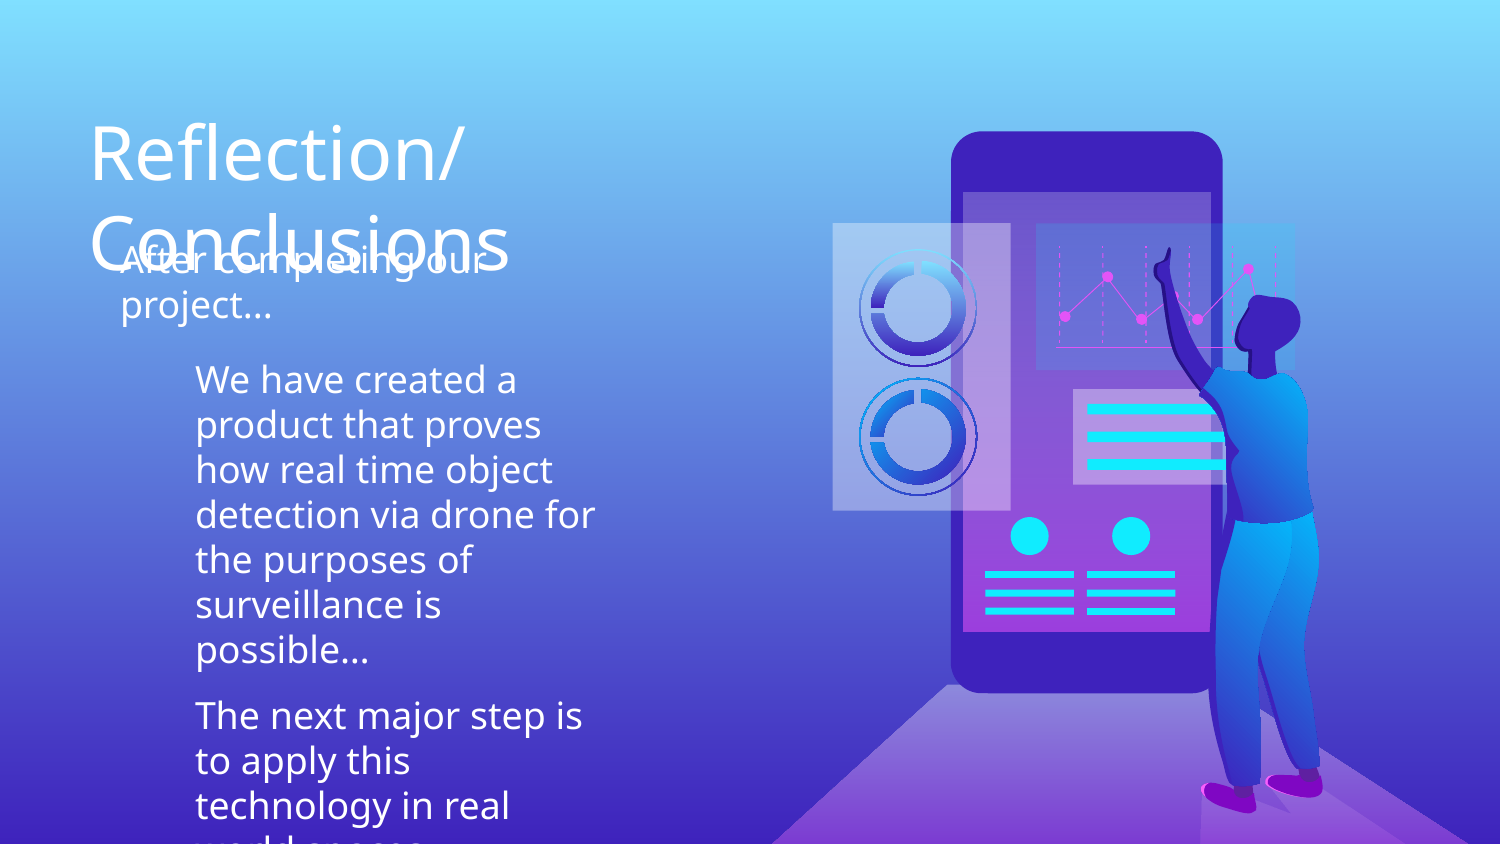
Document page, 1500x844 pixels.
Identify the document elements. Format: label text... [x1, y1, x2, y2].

list We have created a product that proves how real time object detection via drone for the purposes of surveillance is possible… The next major step is to apply this technology in real world spaces... [105, 341, 627, 752]
title Reflection/Conclusions [73, 90, 781, 293]
subtitle After completing our project... [105, 293, 504, 341]
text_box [749, 131, 1500, 844]
